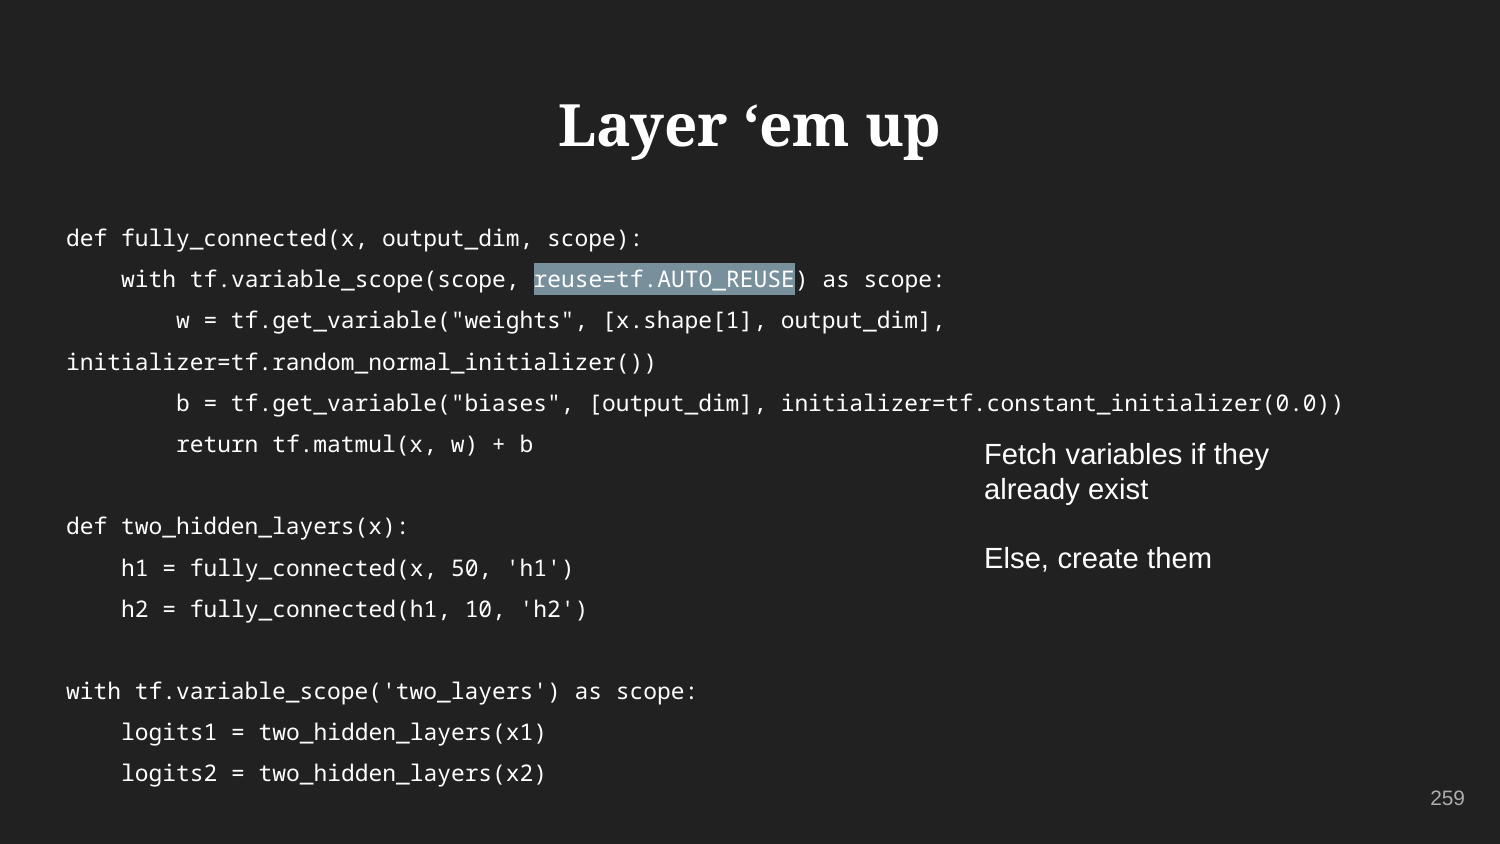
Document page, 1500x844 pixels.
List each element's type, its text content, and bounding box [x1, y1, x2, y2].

text_box def fully_connected(x, output_dim, scope): with tf.variable_scope(scope, reuse=tf.AUTO_REUSE) as scope: w = tf.get_variable("weights", [x.shape[1], output_dim], initializer=tf.random_normal_initializer()) b = tf.get_variable("biases", [output_dim], initializer=tf.constant_initializer(0.0)) return tf.matmul(x, w) + b def two_hidden_layers(x): h1 = fully_connected(x, 50, 'h1') h2 = fully_connected(h1, 10, 'h2') with tf.variable_scope('two_layers') as scope: logits1 = two_hidden_layers(x1) logits2 = two_hidden_layers(x2) [51, 195, 1449, 830]
text_box Fetch variables if they already exist Else, create them [969, 420, 1350, 645]
title Layer ‘em up [51, 72, 1449, 167]
slide_number 259 [1449, 764, 1480, 830]
